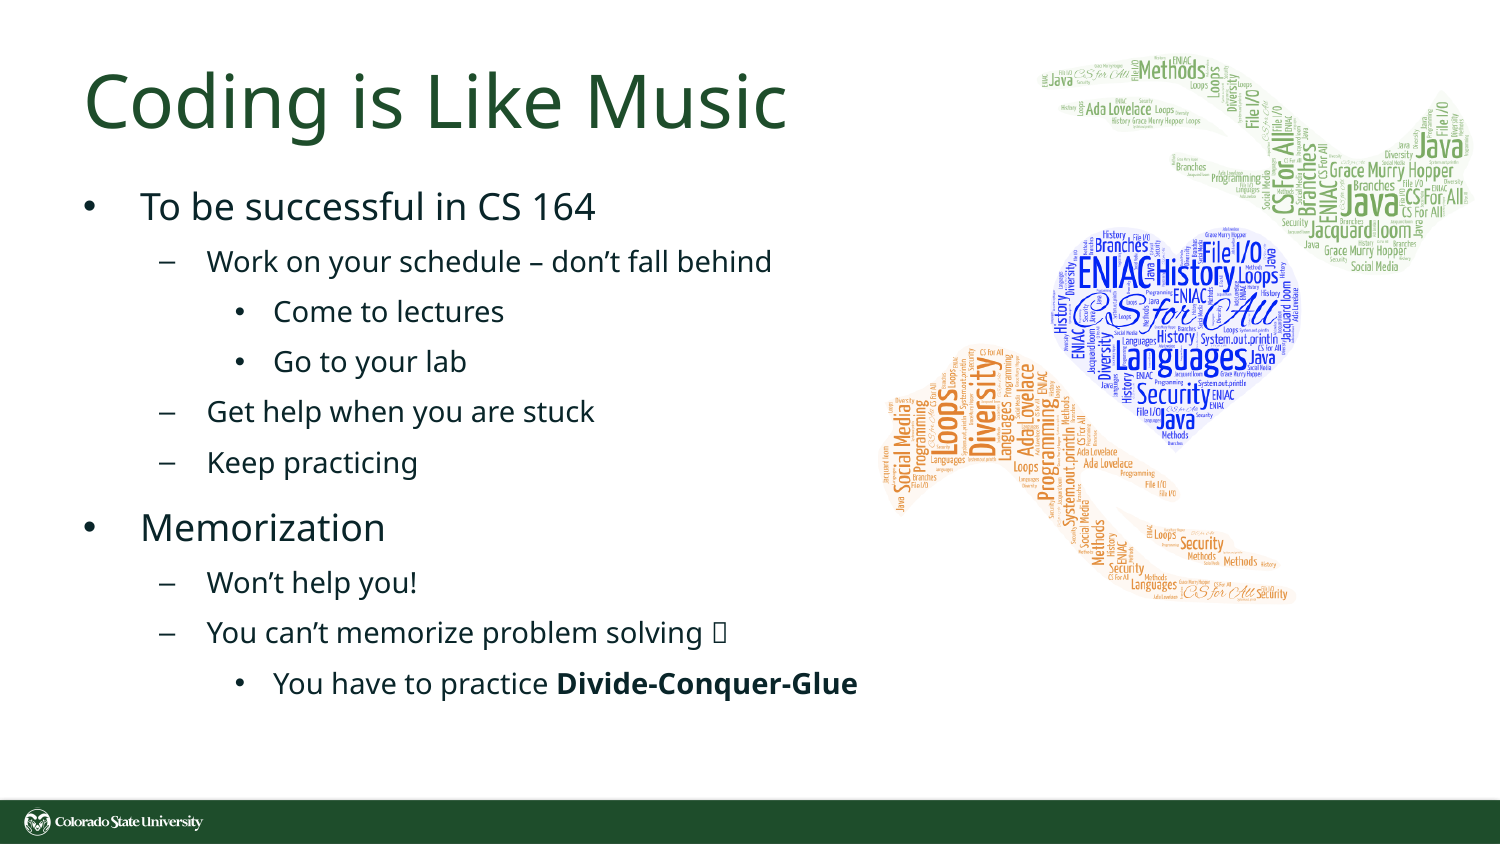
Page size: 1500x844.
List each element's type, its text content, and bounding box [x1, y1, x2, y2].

list To be successful in CS 164 Work on your schedule – don’t fall behind Come to lectures Go to your lab Get help when you are stuck Keep practicing Memorization Won’t help you! You can’t memorize problem solving  You have to practice Divide-Conquer-Glue [68, 158, 1432, 718]
title Coding is Like Music [68, 38, 860, 158]
picture [16, 800, 211, 844]
picture [862, 38, 1490, 618]
